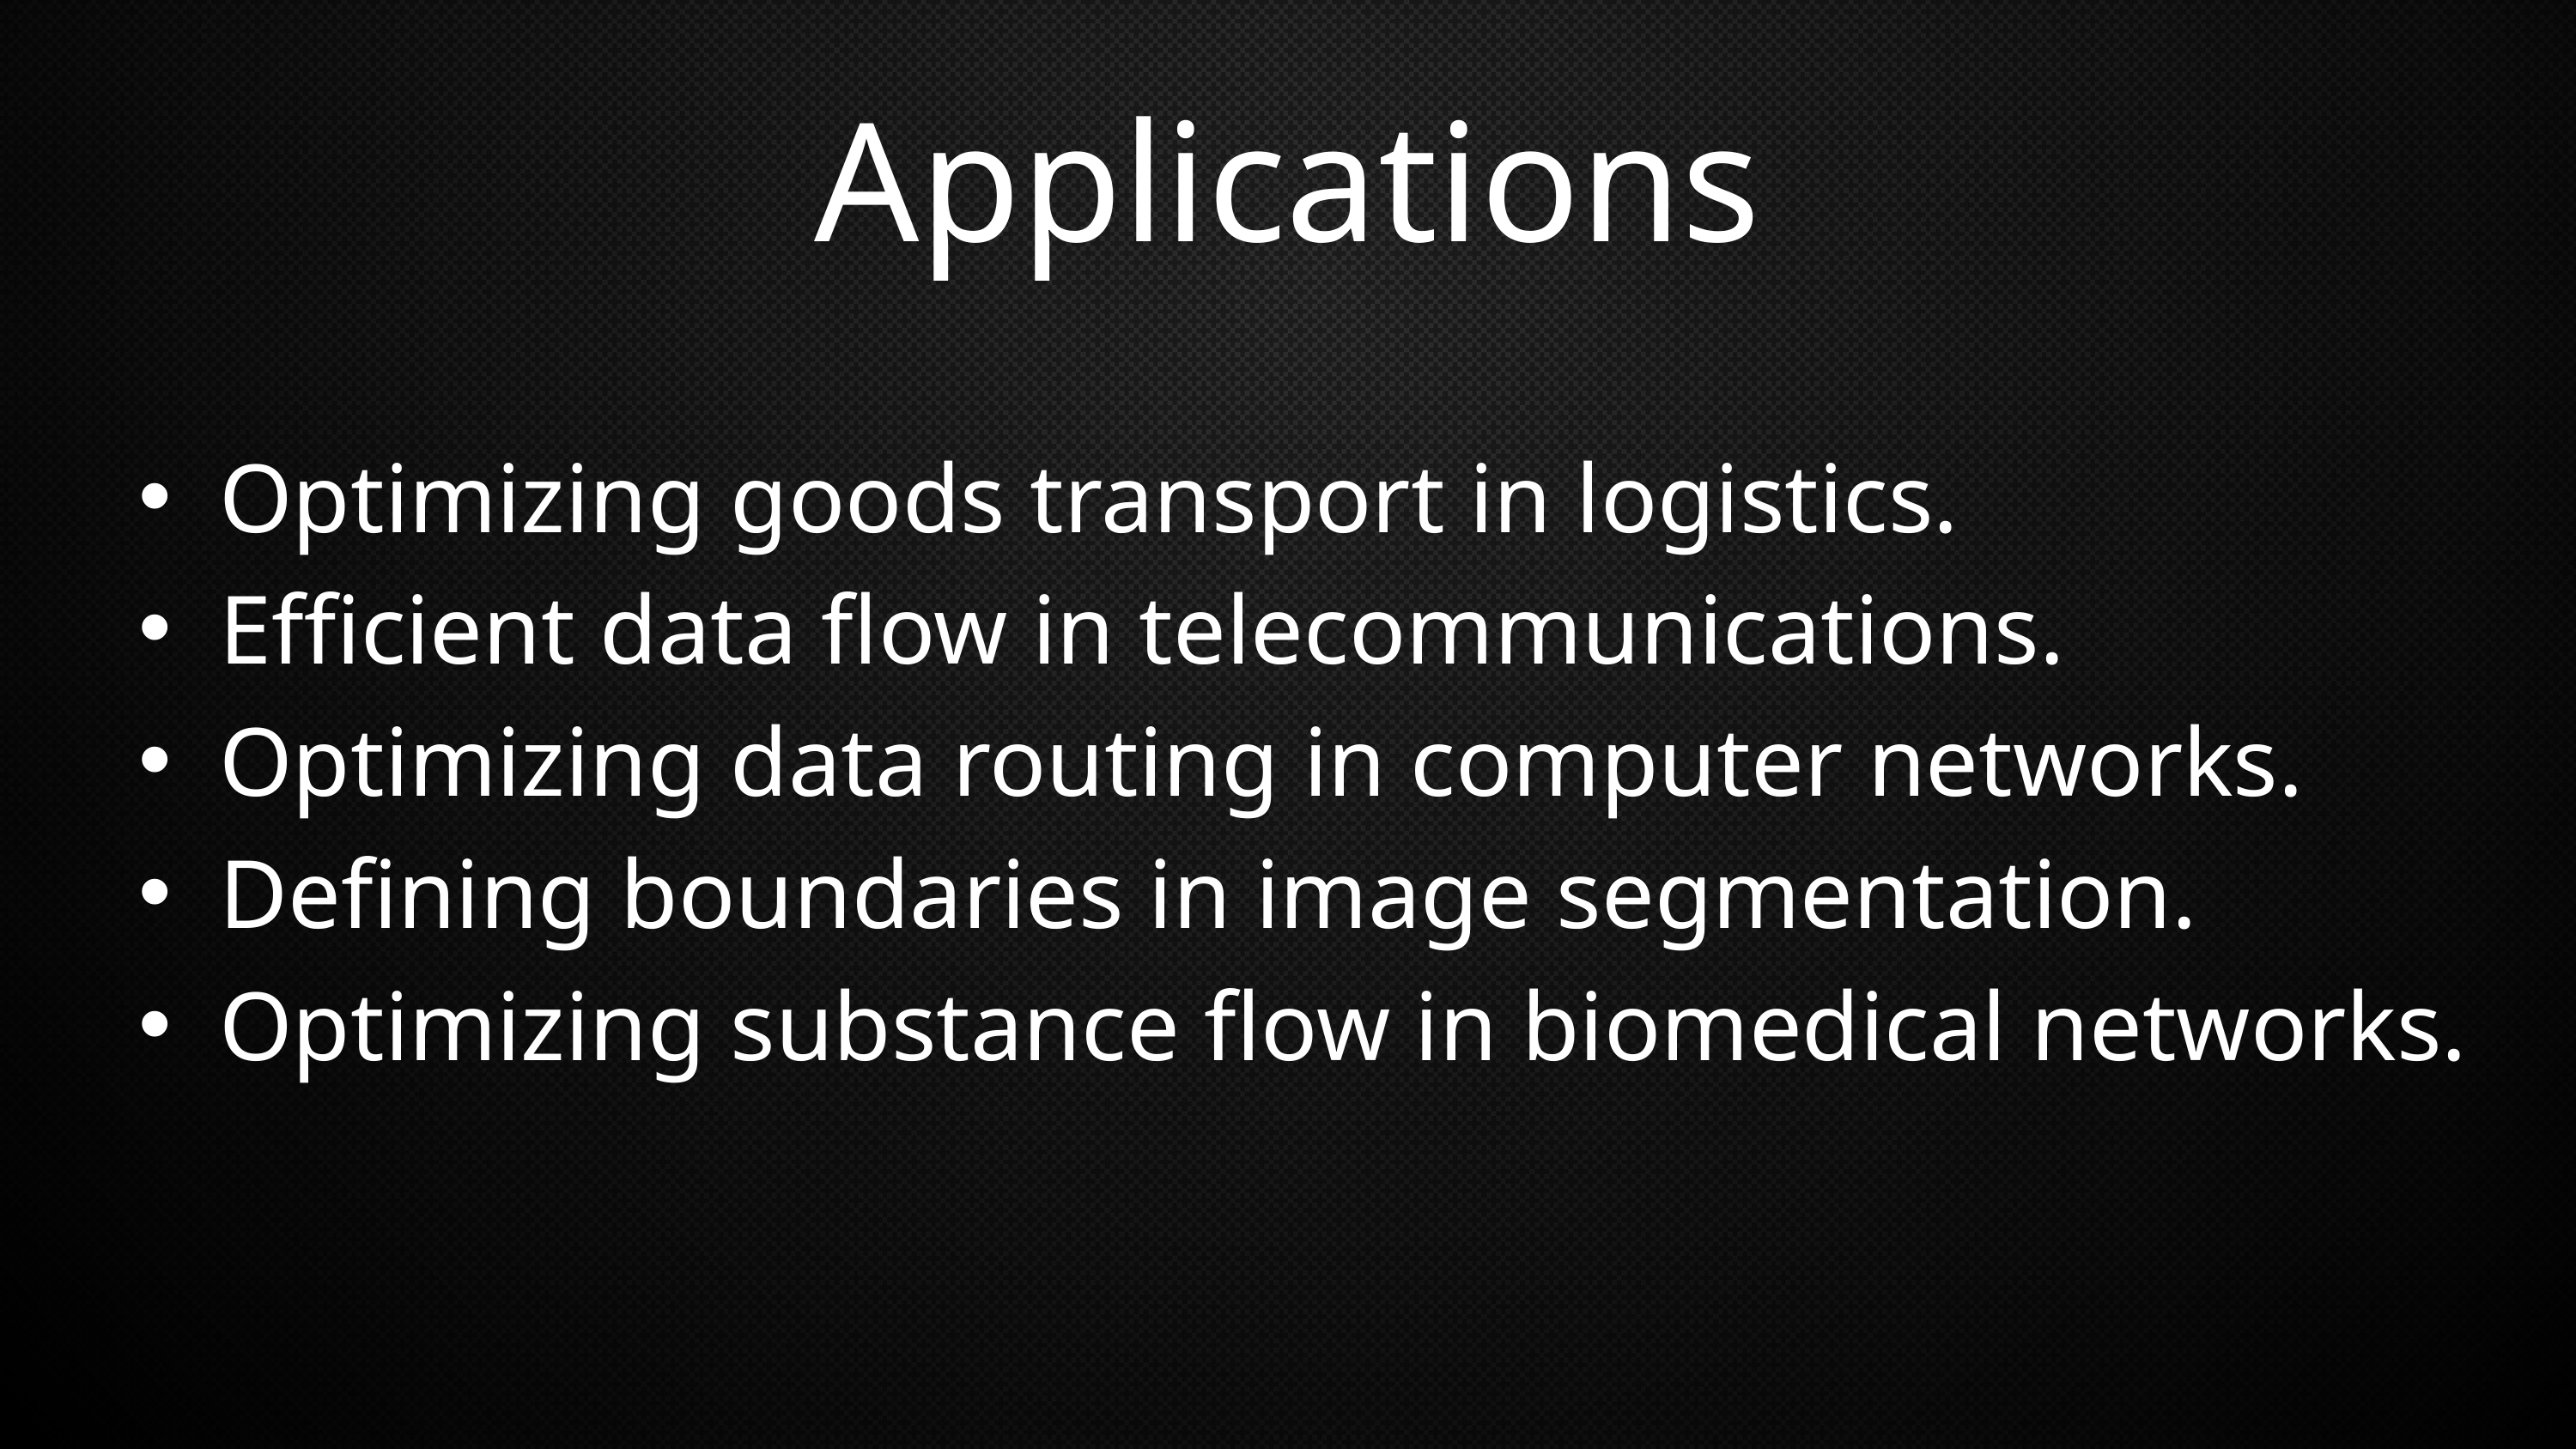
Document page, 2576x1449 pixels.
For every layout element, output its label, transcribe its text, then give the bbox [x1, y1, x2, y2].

text_box Optimizing goods transport in logistics. Efficient data flow in telecommunications. Optimizing data routing in computer networks. Defining boundaries in image segmentation. Optimizing substance flow in biomedical networks. [58, 419, 2518, 1079]
text_box [0, 0, 2576, 1449]
text_box Applications [780, 44, 1796, 275]
